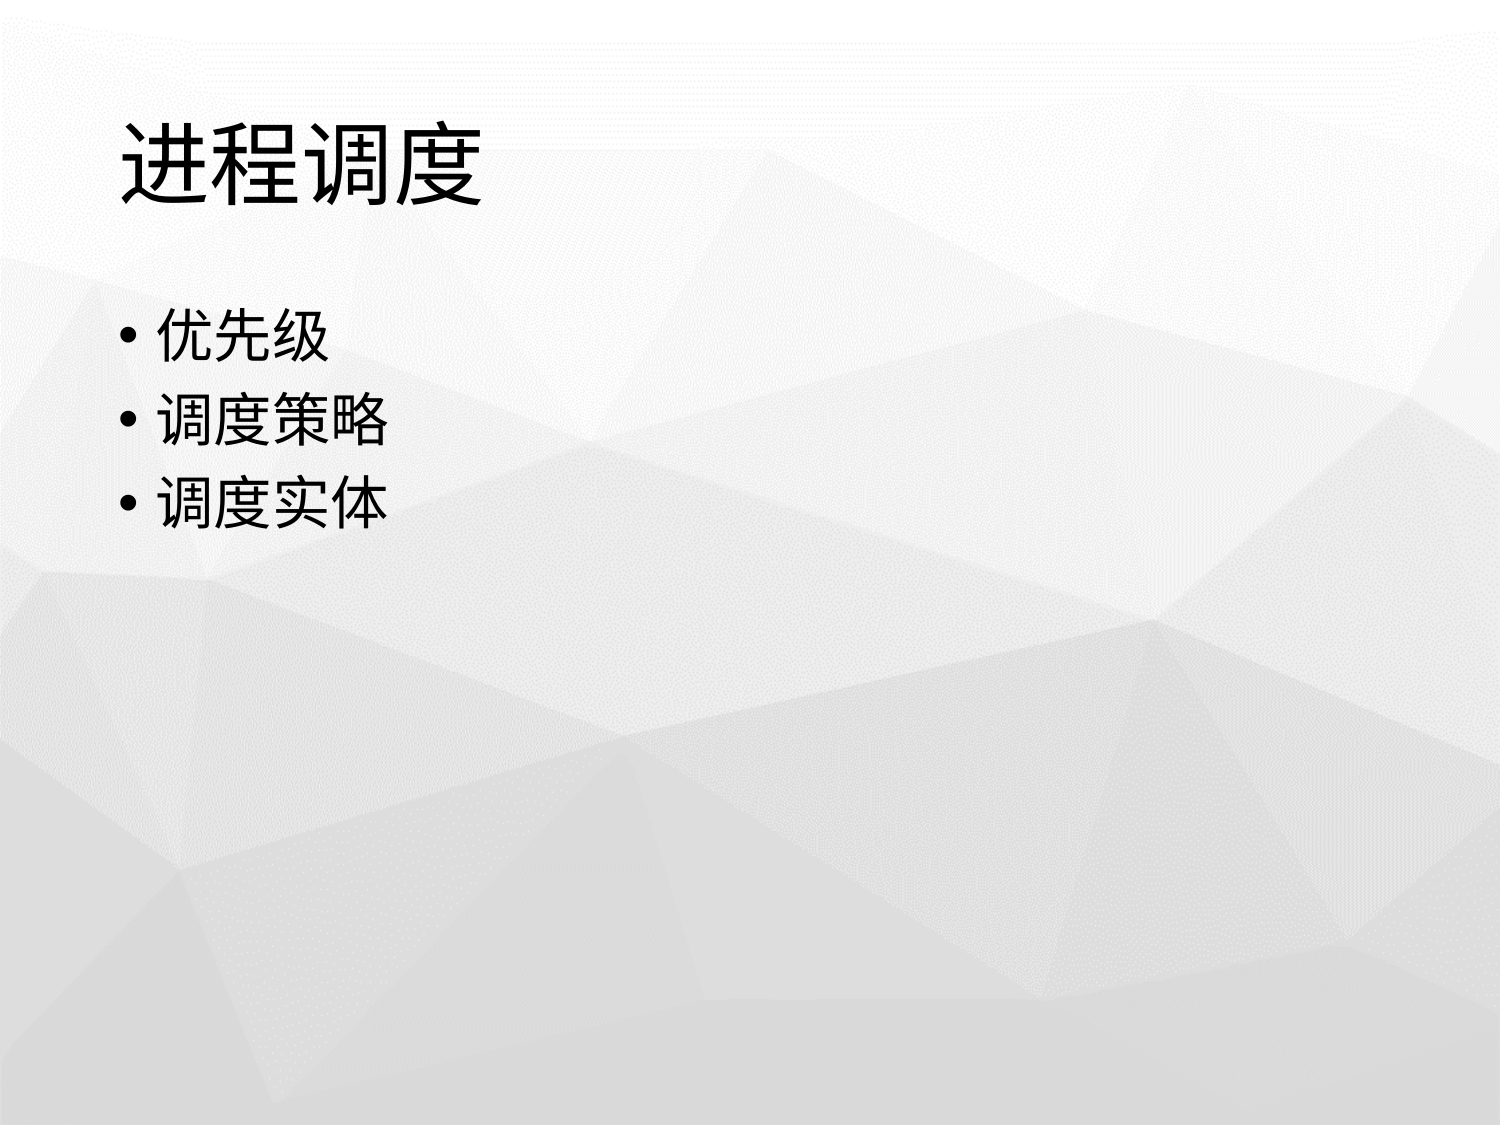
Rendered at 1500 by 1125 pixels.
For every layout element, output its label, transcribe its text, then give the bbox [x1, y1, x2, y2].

picture [0, 0, 1500, 1125]
title 进程调度 [103, 59, 1397, 278]
list 优先级 调度策略 调度实体 [103, 299, 1397, 1014]
